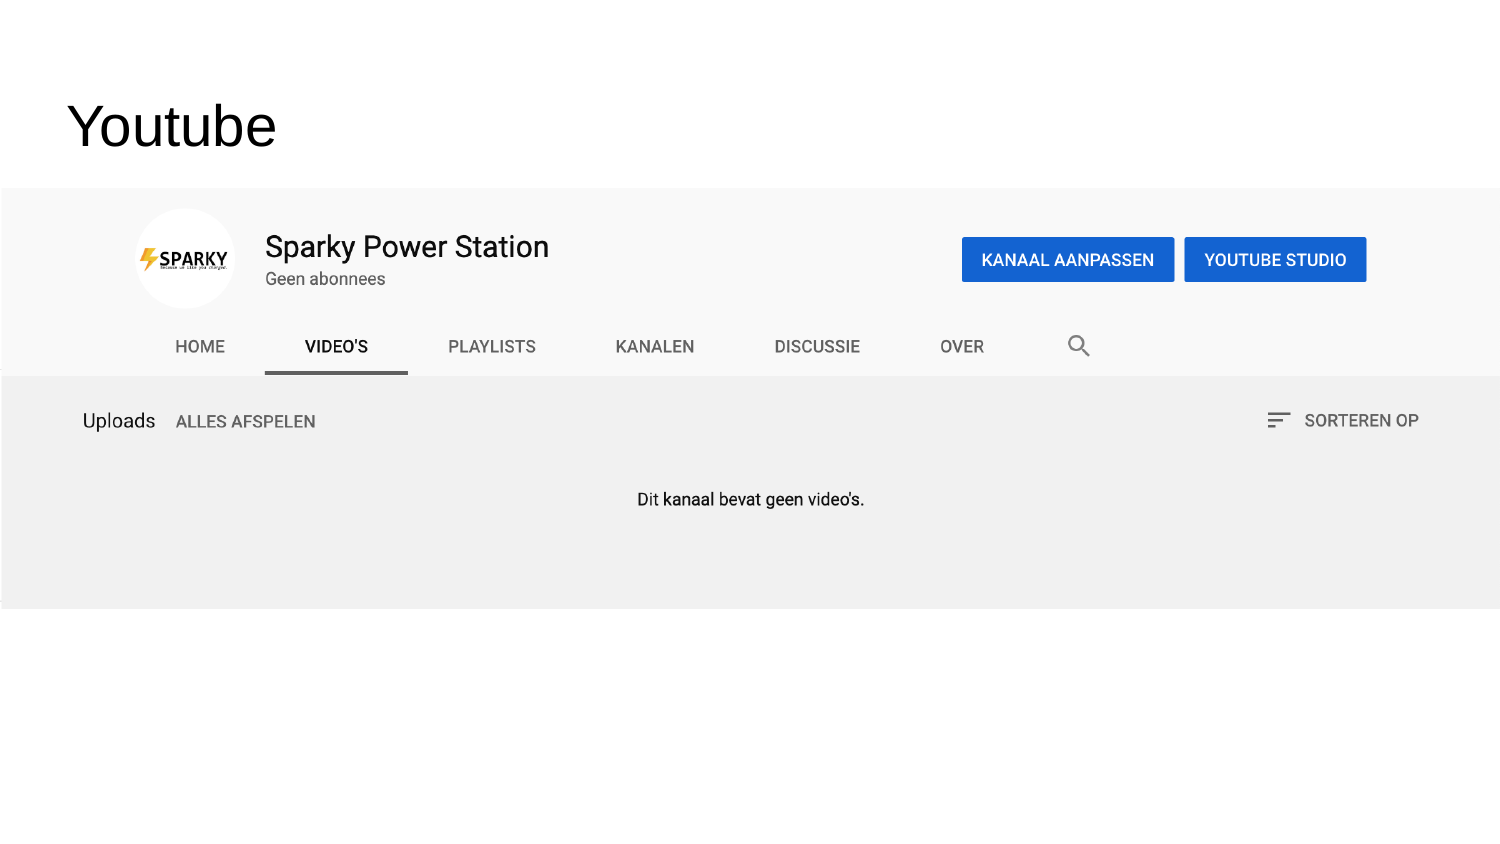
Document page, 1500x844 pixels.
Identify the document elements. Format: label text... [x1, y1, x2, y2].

picture [0, 188, 1500, 609]
title Youtube [51, 72, 1449, 167]
